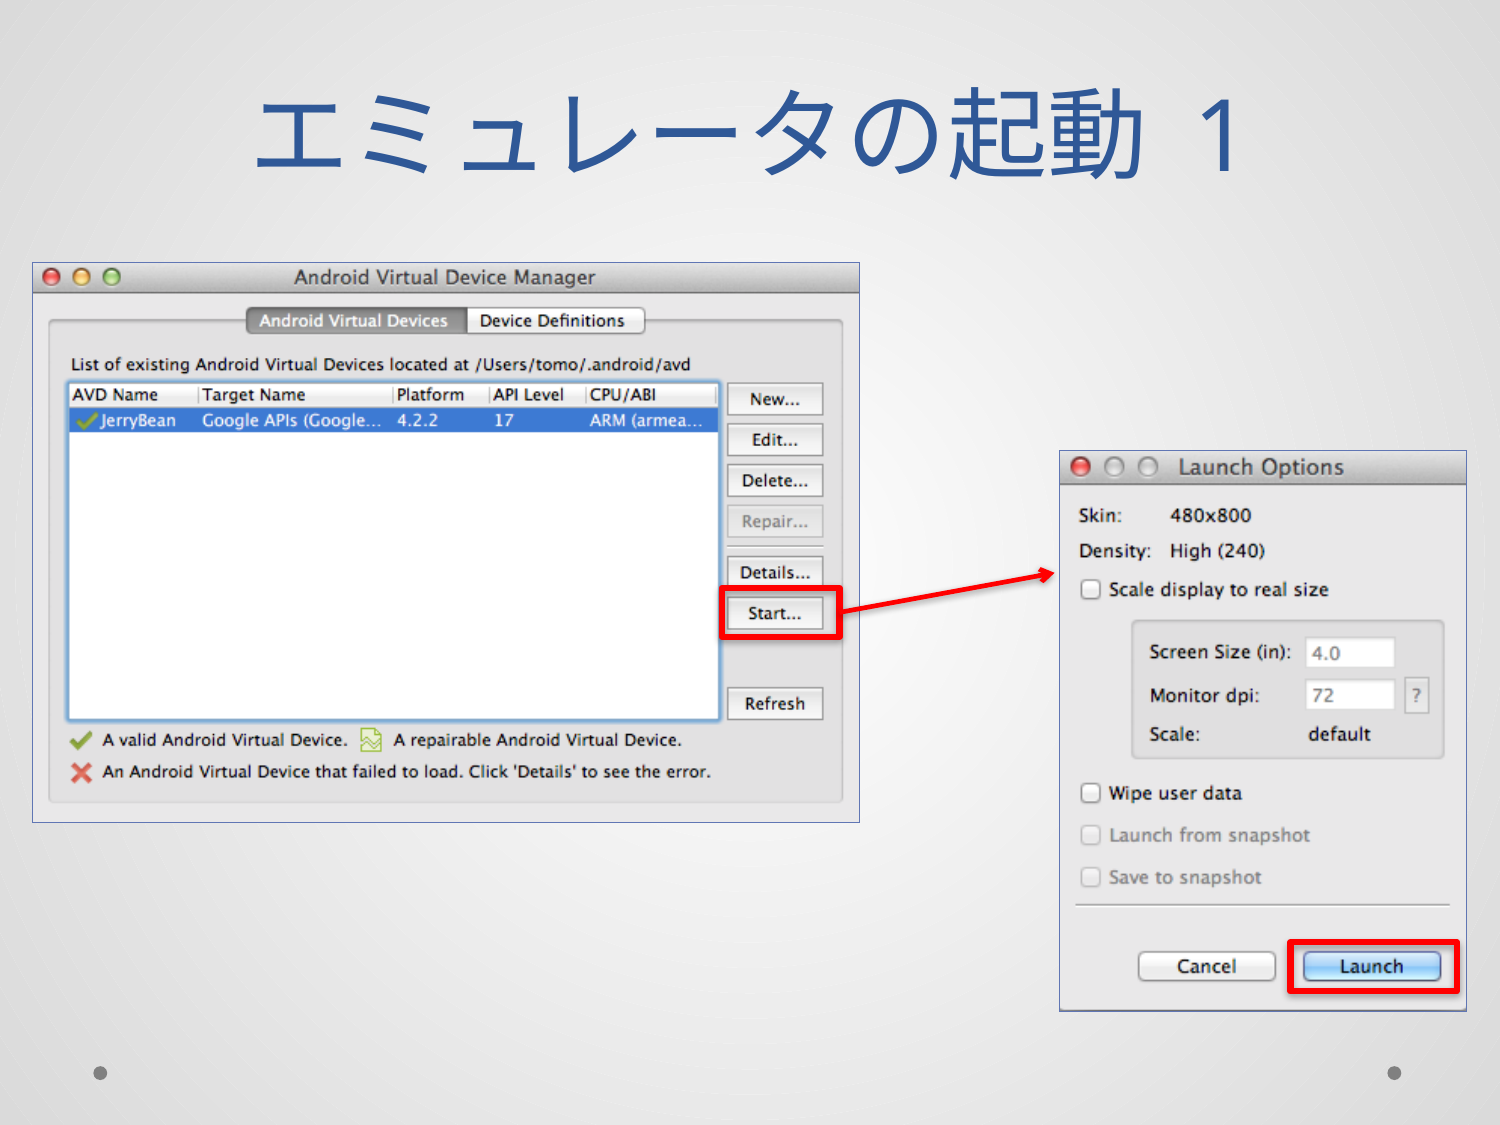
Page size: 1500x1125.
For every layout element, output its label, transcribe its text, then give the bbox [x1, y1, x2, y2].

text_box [839, 572, 1055, 613]
picture [1059, 450, 1467, 1012]
picture [31, 262, 860, 824]
title エミュレータの起動 1 [75, 0, 1425, 263]
